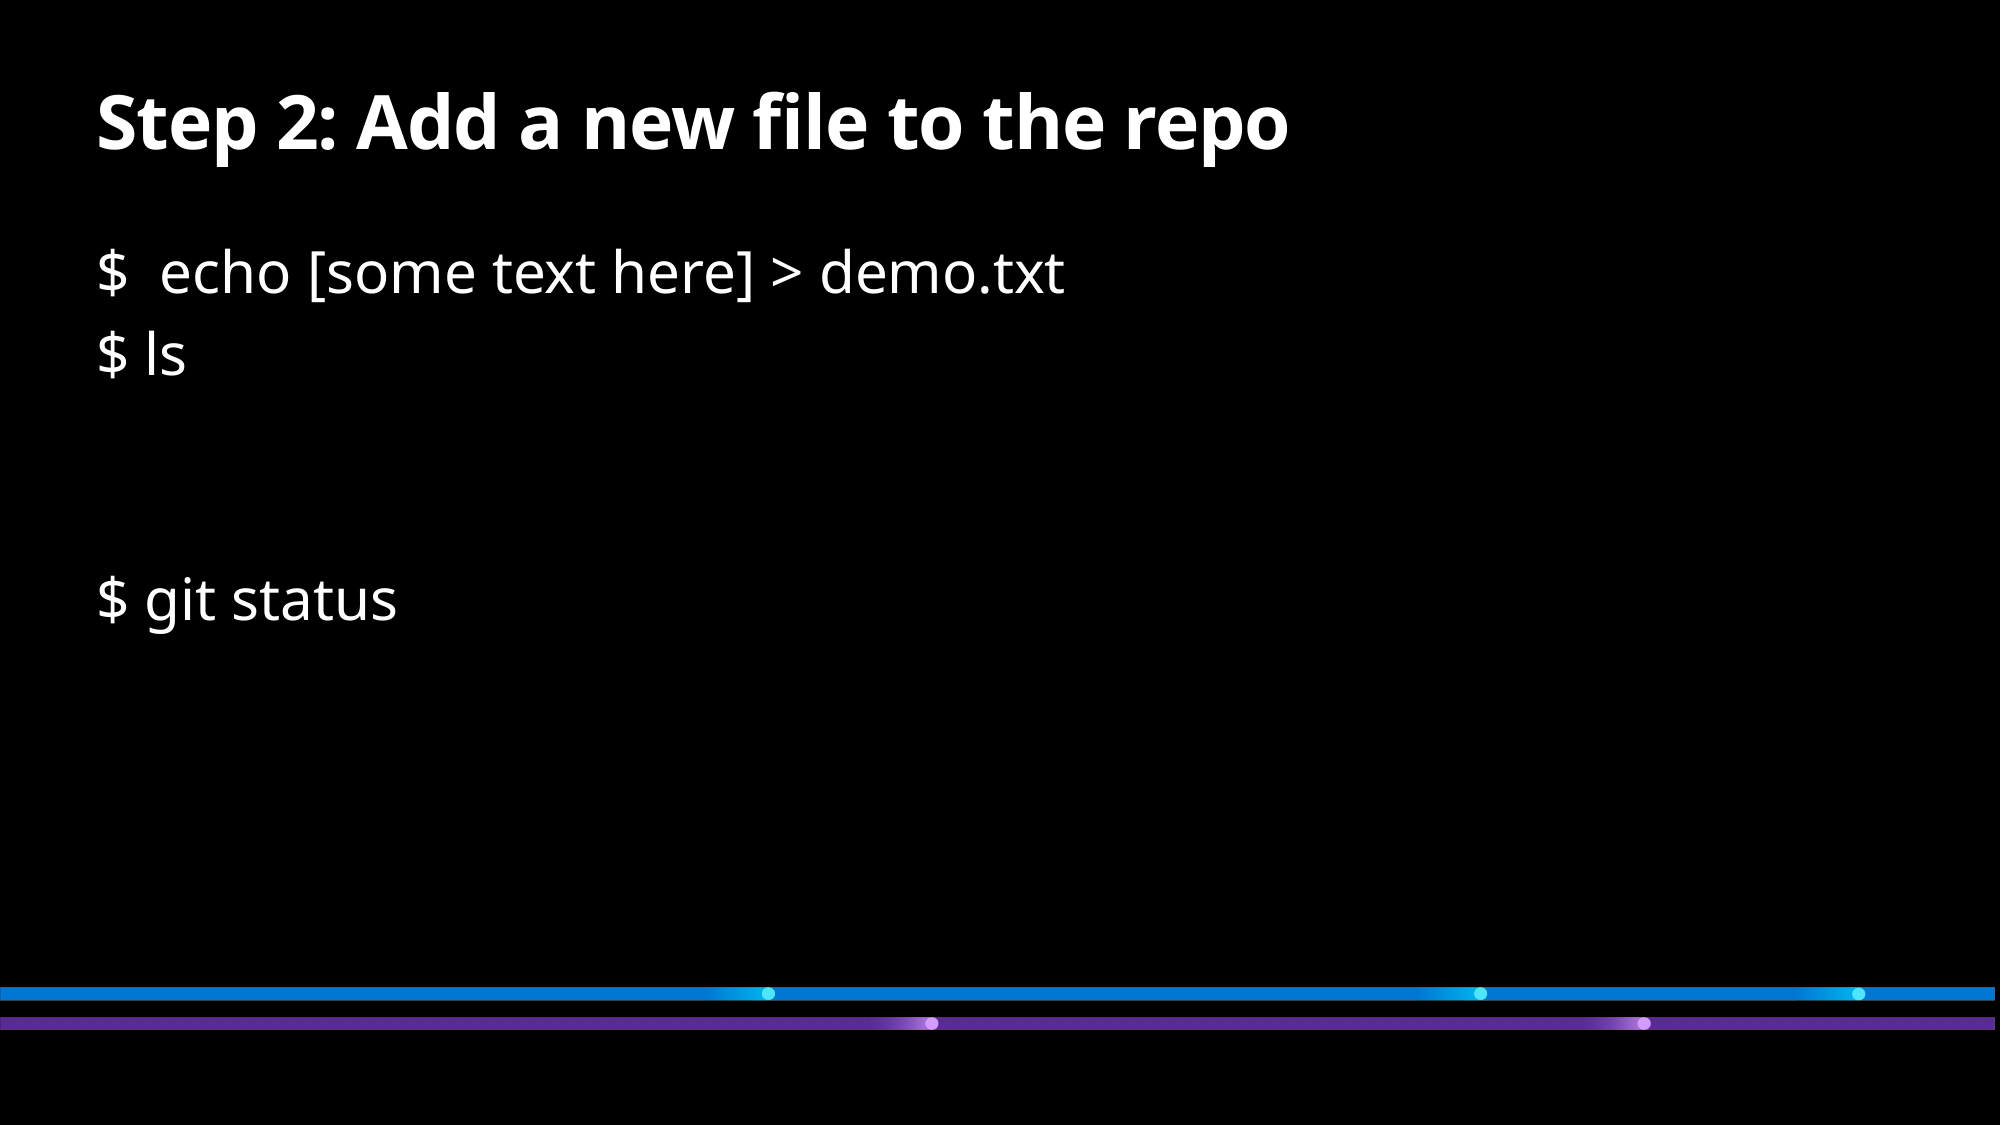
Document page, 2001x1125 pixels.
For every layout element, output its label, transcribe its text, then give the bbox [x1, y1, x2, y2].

list $ echo [some text here] > demo.txt $ ls $ git status [96, 235, 1904, 646]
picture [0, 987, 2000, 1030]
title Step 2: Add a new file to the repo [96, 75, 1904, 209]
